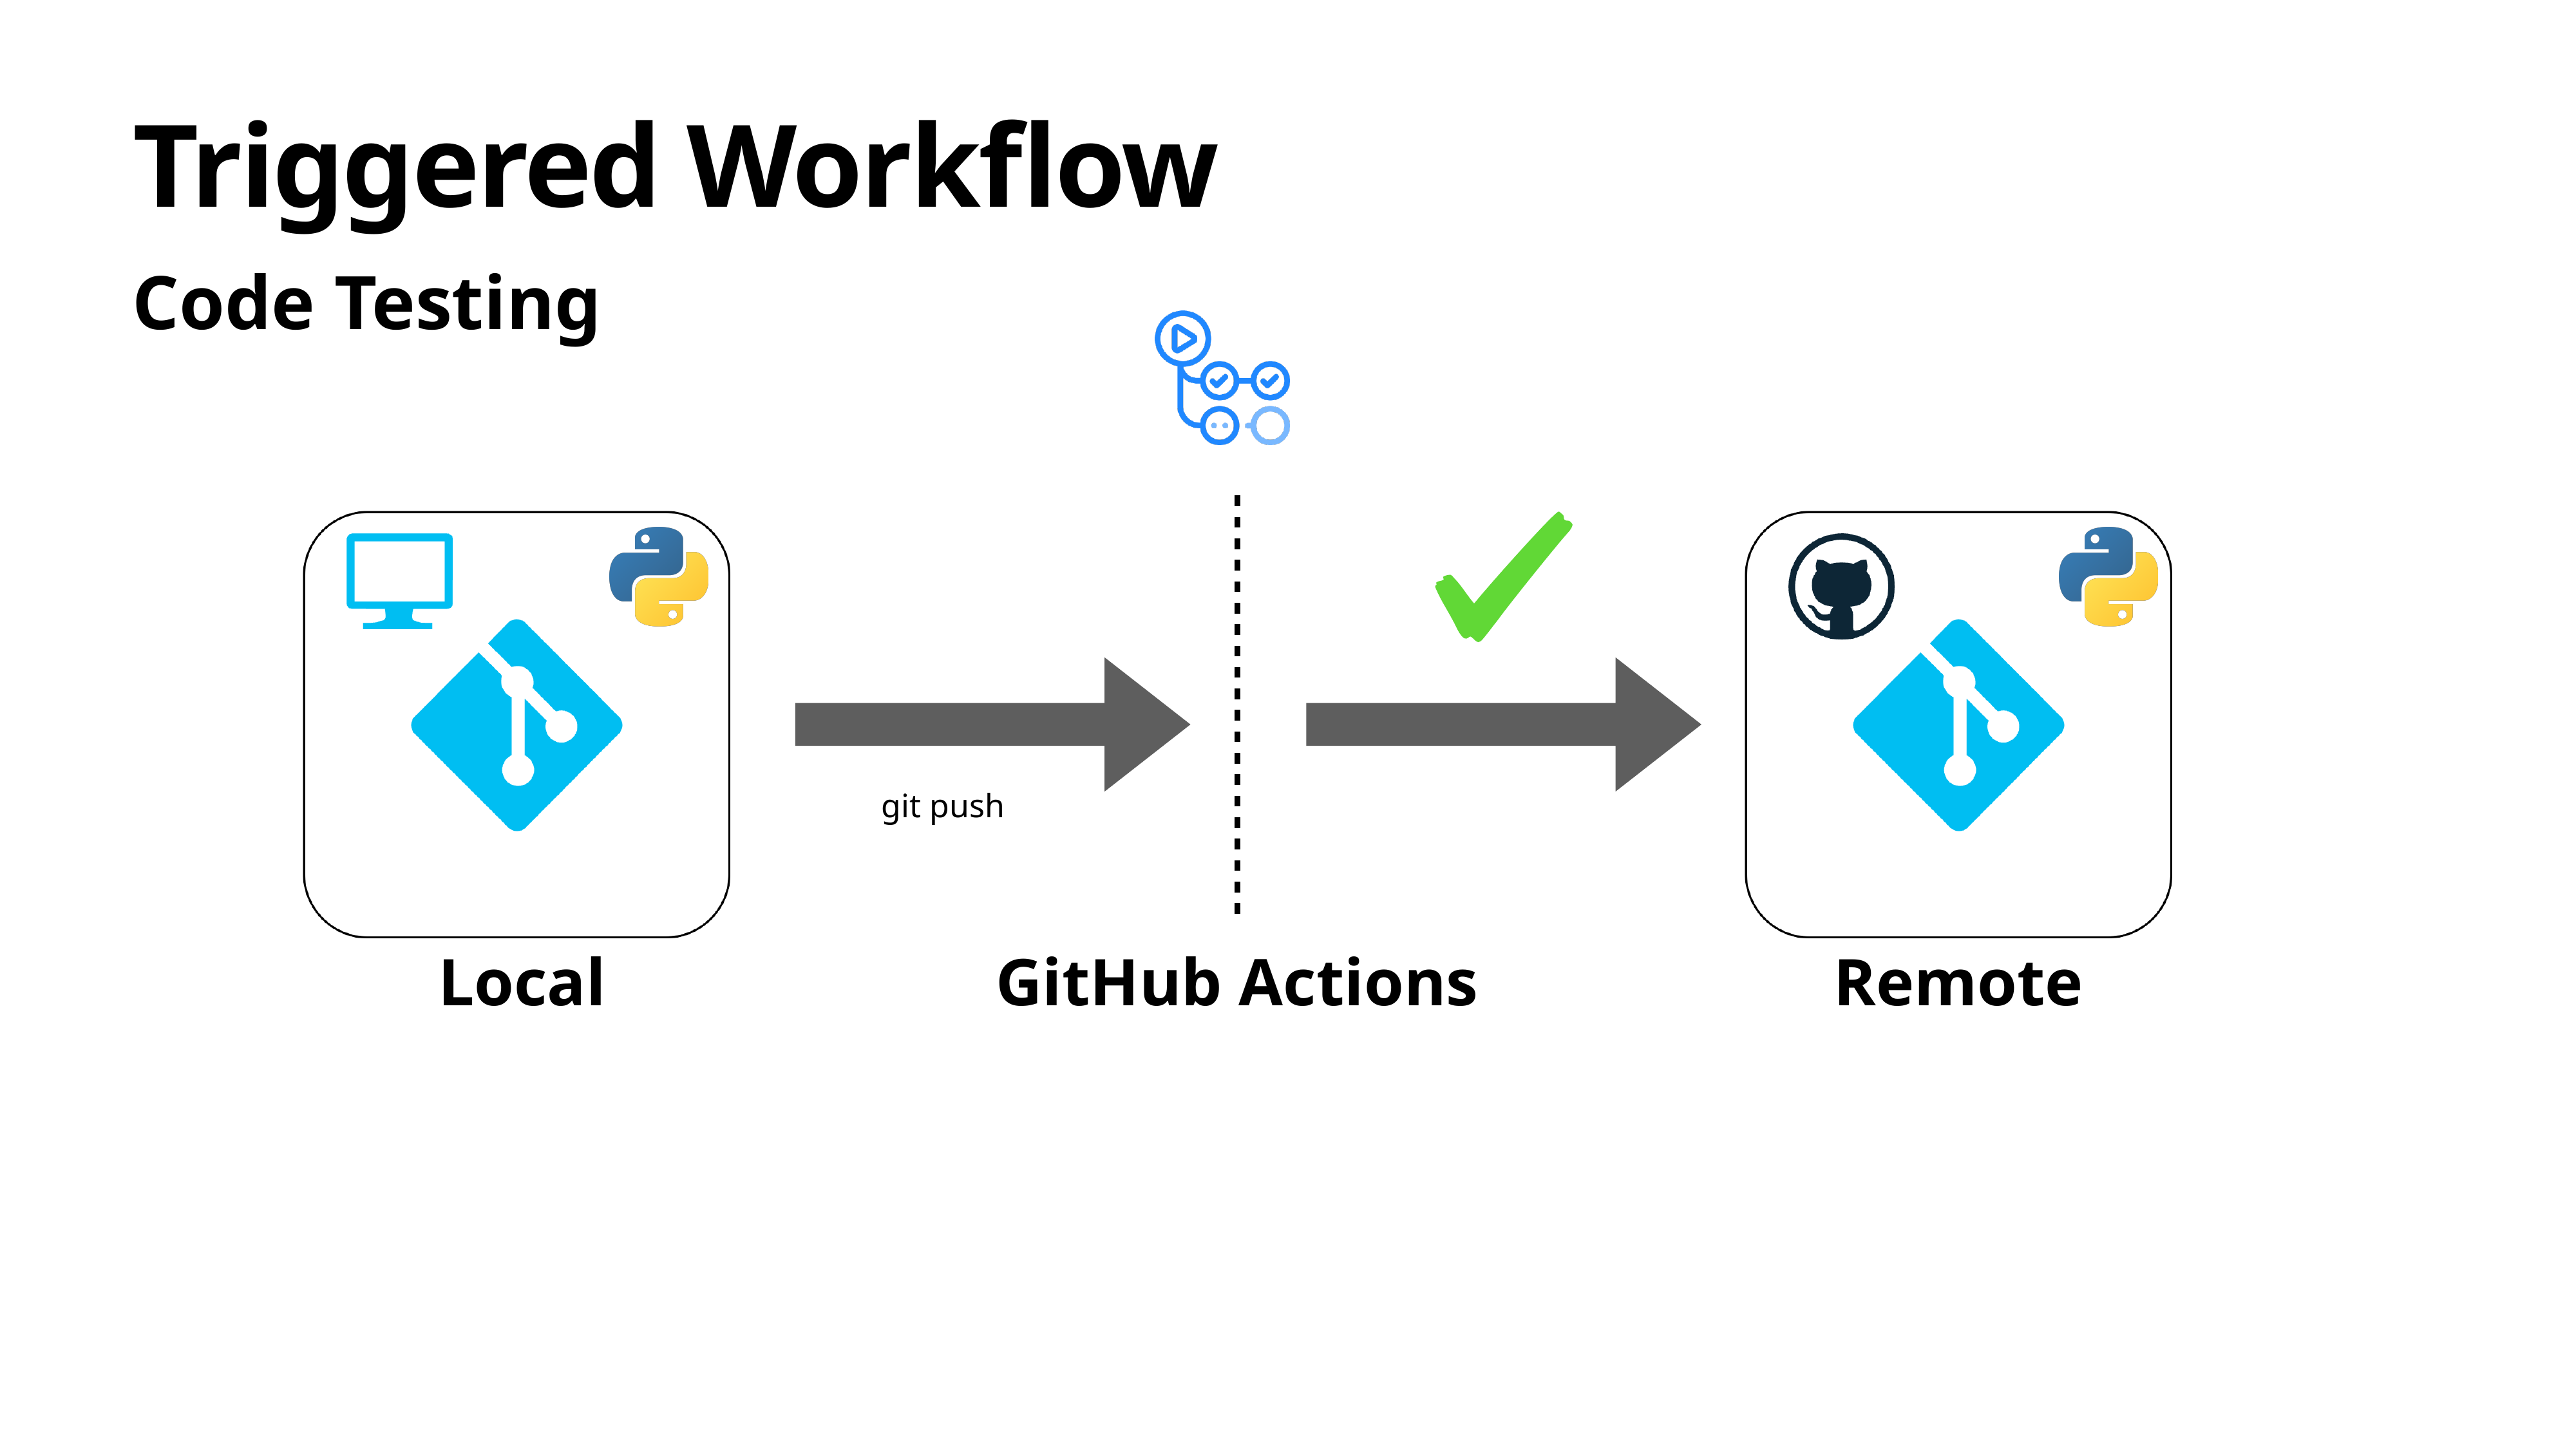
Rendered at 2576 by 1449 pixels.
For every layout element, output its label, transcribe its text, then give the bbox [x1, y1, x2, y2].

text_box [795, 657, 1191, 792]
text_box git push [876, 784, 1010, 830]
picture [1723, 489, 2194, 960]
picture [281, 489, 752, 960]
picture [1155, 310, 1290, 445]
text_box [1306, 657, 1701, 792]
text_box Local [432, 960, 612, 1025]
text_box Remote [1828, 960, 2089, 1025]
text_box [1435, 511, 1573, 643]
title Triggered Workflow [127, 113, 2449, 250]
text_box GitHub Actions [990, 944, 1484, 1025]
list Code Testing [127, 250, 2449, 350]
